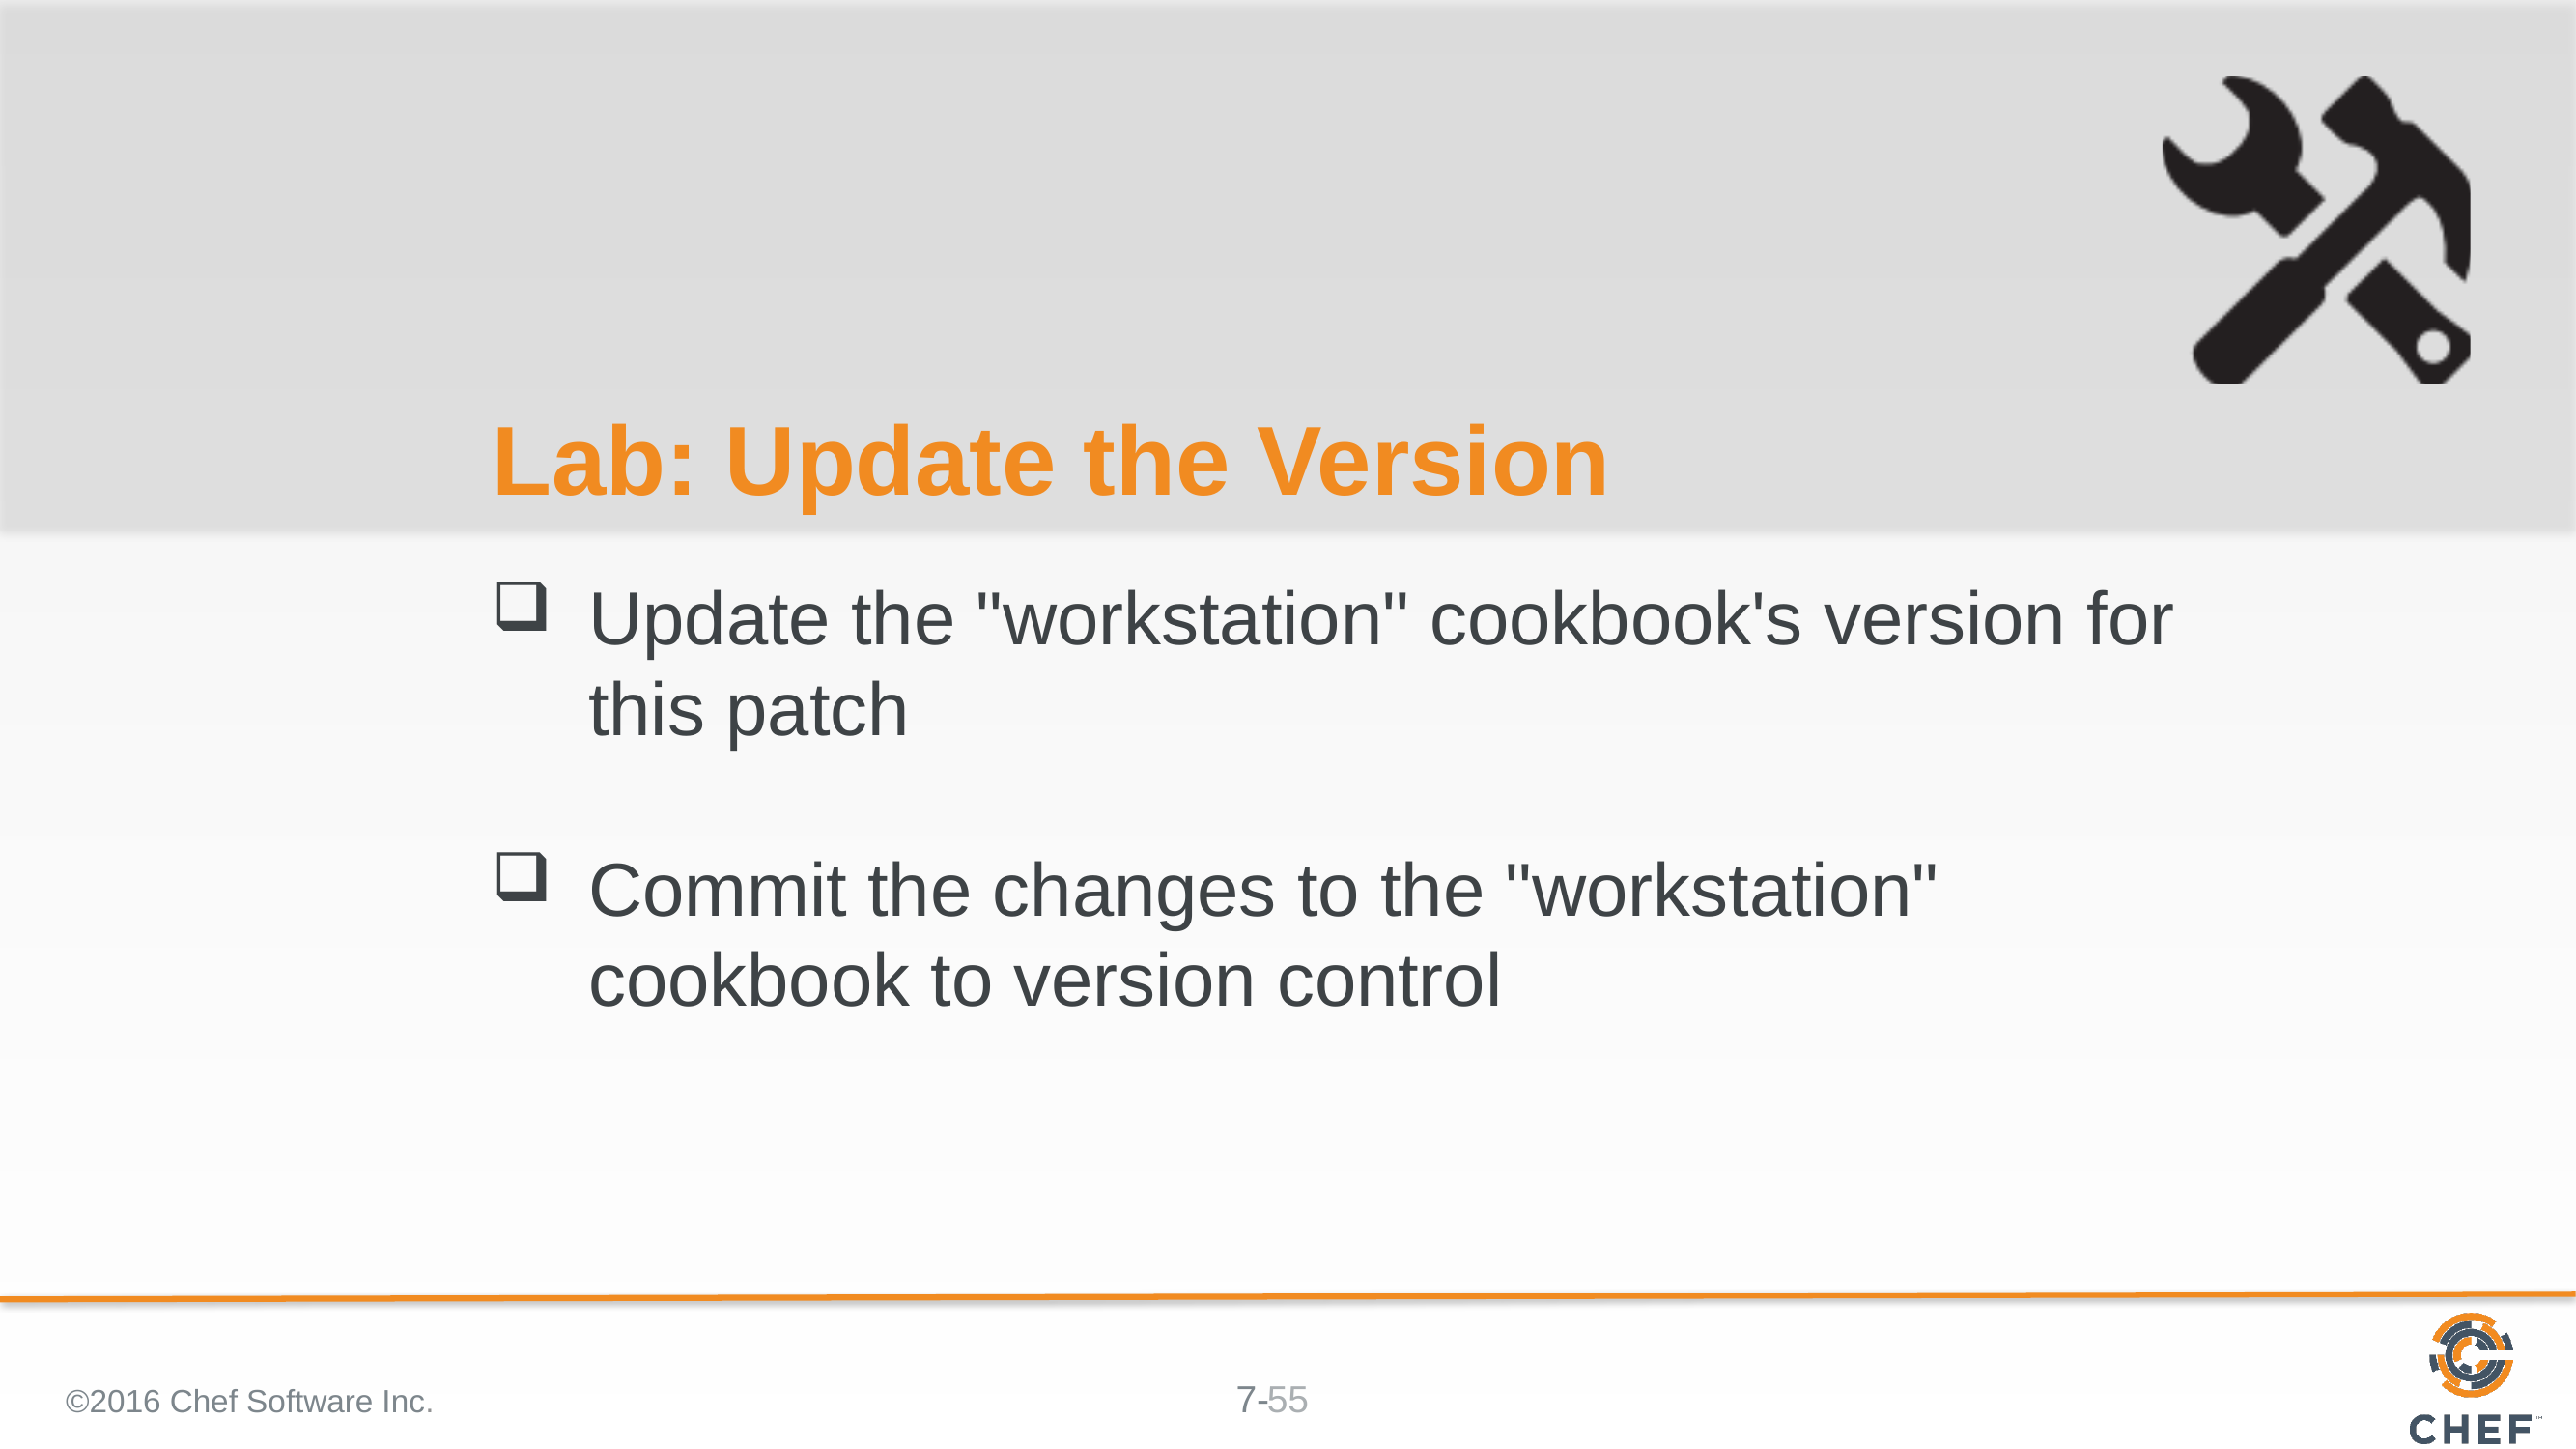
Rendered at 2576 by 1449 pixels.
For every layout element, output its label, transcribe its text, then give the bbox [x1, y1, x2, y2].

subtitle Update the "workstation" cookbook's version for this patch Commit the changes to the "workstation" cookbook to version control [477, 555, 2217, 1087]
title Lab: Update the Version [477, 395, 2217, 531]
slide_number 55 [998, 1359, 1578, 1437]
footer ©2016 Chef Software Inc. [51, 1359, 952, 1440]
picture [2399, 1297, 2550, 1449]
